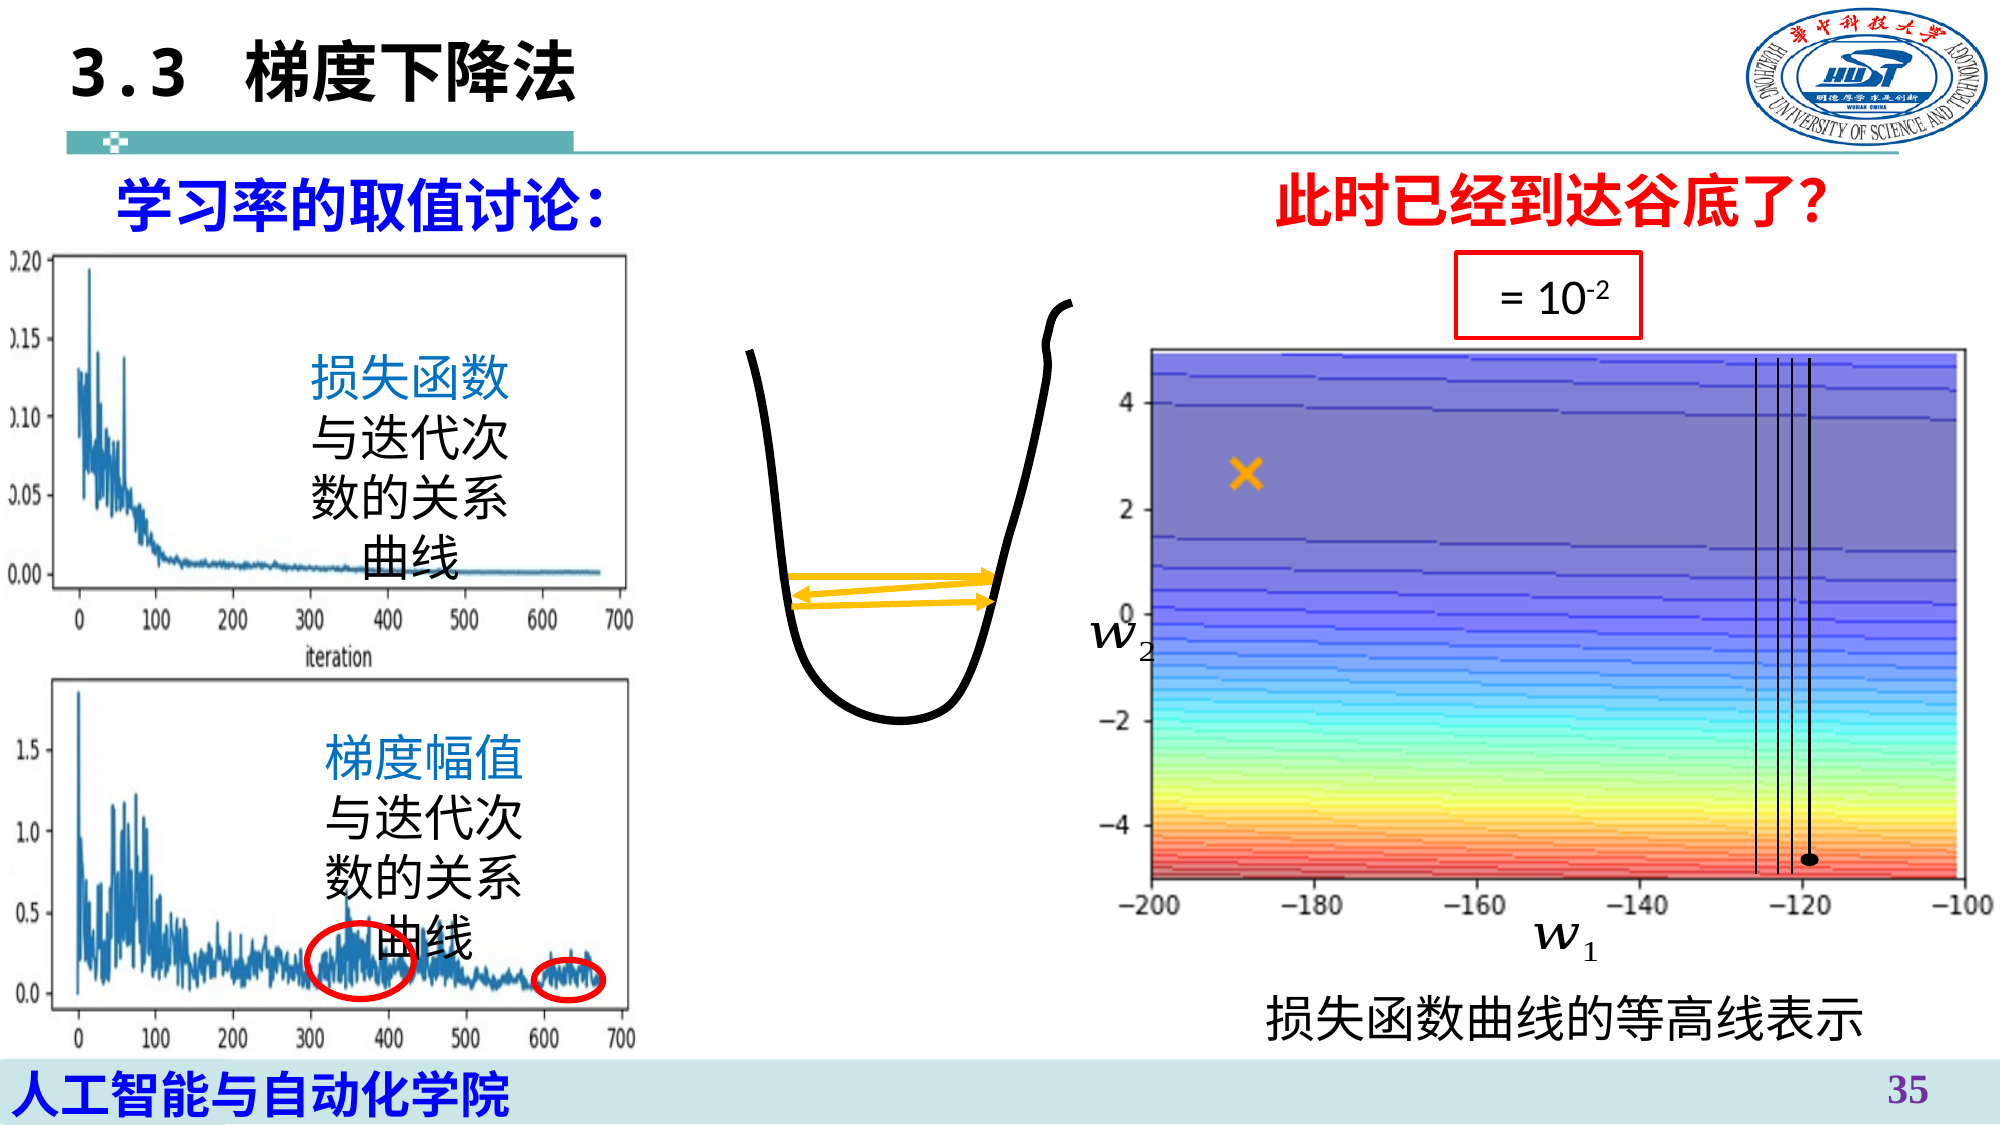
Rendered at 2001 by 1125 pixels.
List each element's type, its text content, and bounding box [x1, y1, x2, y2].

picture [3, 1060, 225, 1125]
text_box 3.3 梯度下降法 [53, 23, 1318, 116]
text_box 此时已经到达谷底了？ [1259, 157, 1872, 242]
picture [1742, 7, 1993, 148]
picture [103, 132, 128, 153]
text_box 损失函数曲线的等高线表示 [1250, 980, 1881, 1055]
text_box [1456, 252, 1641, 321]
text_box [2, 668, 640, 1060]
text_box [3, 234, 634, 667]
slide_number 35 [1816, 1054, 2000, 1114]
picture [1098, 322, 2000, 925]
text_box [748, 302, 1073, 722]
text_box 人工智能与自动化学院 [230, 1055, 835, 1125]
